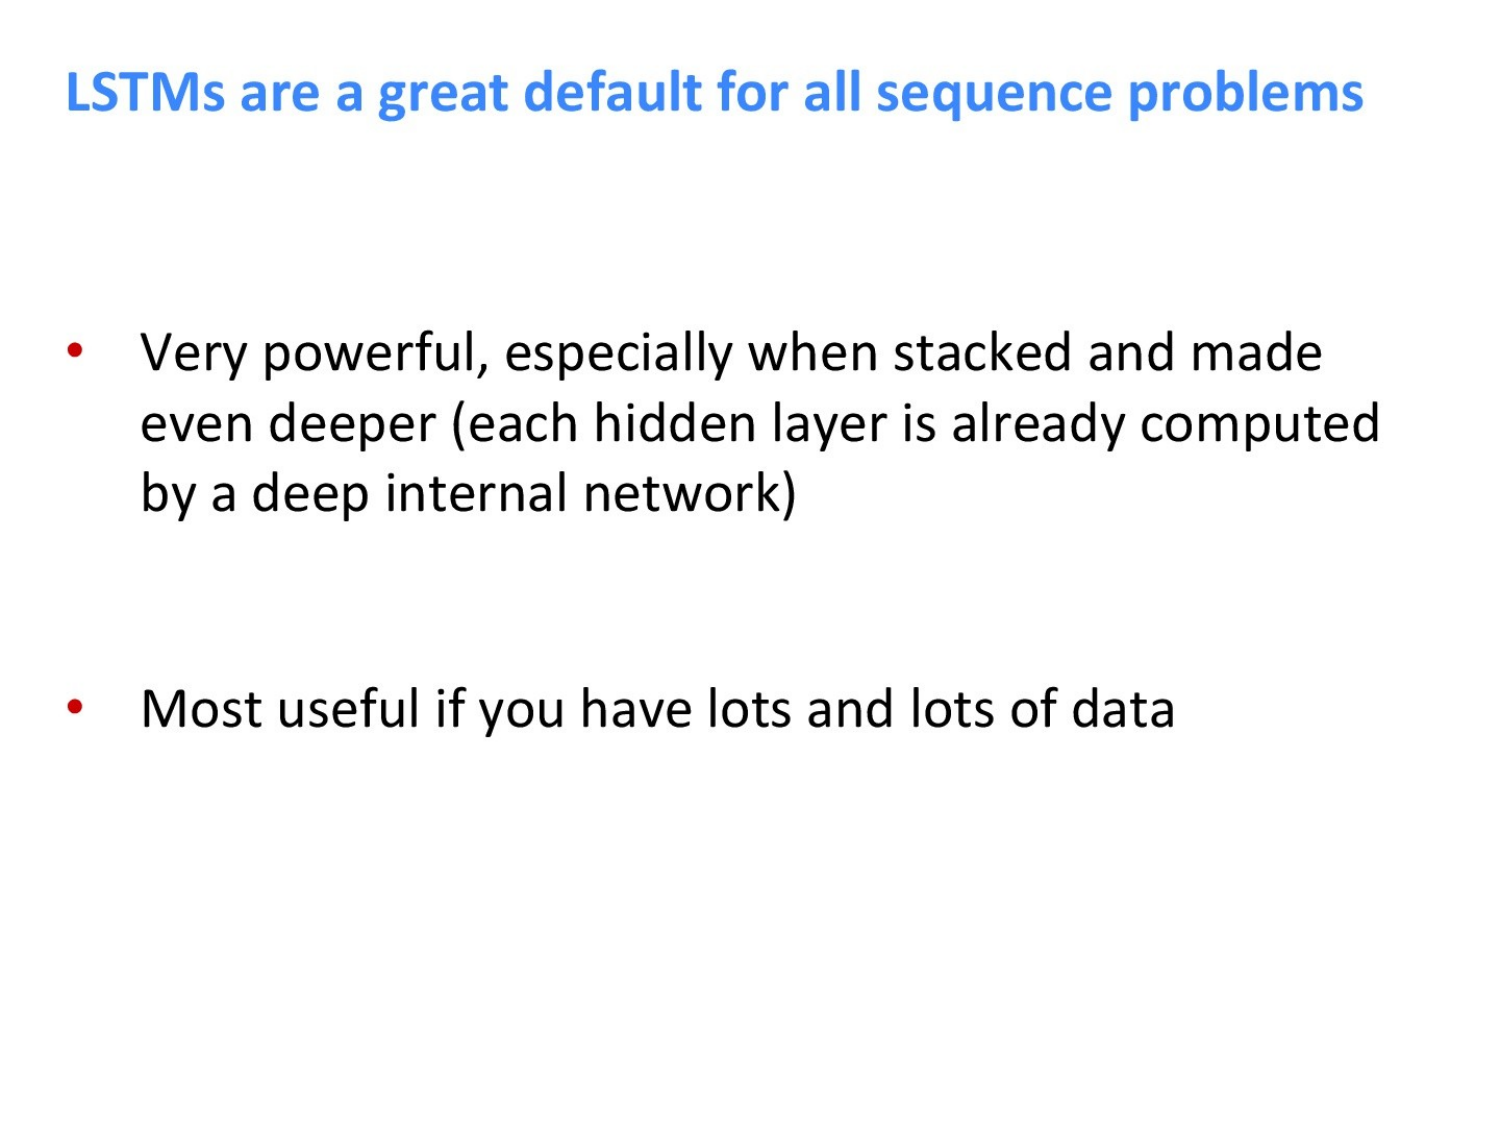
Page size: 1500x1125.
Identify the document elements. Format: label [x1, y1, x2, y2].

text_box [0, 0, 1500, 1125]
